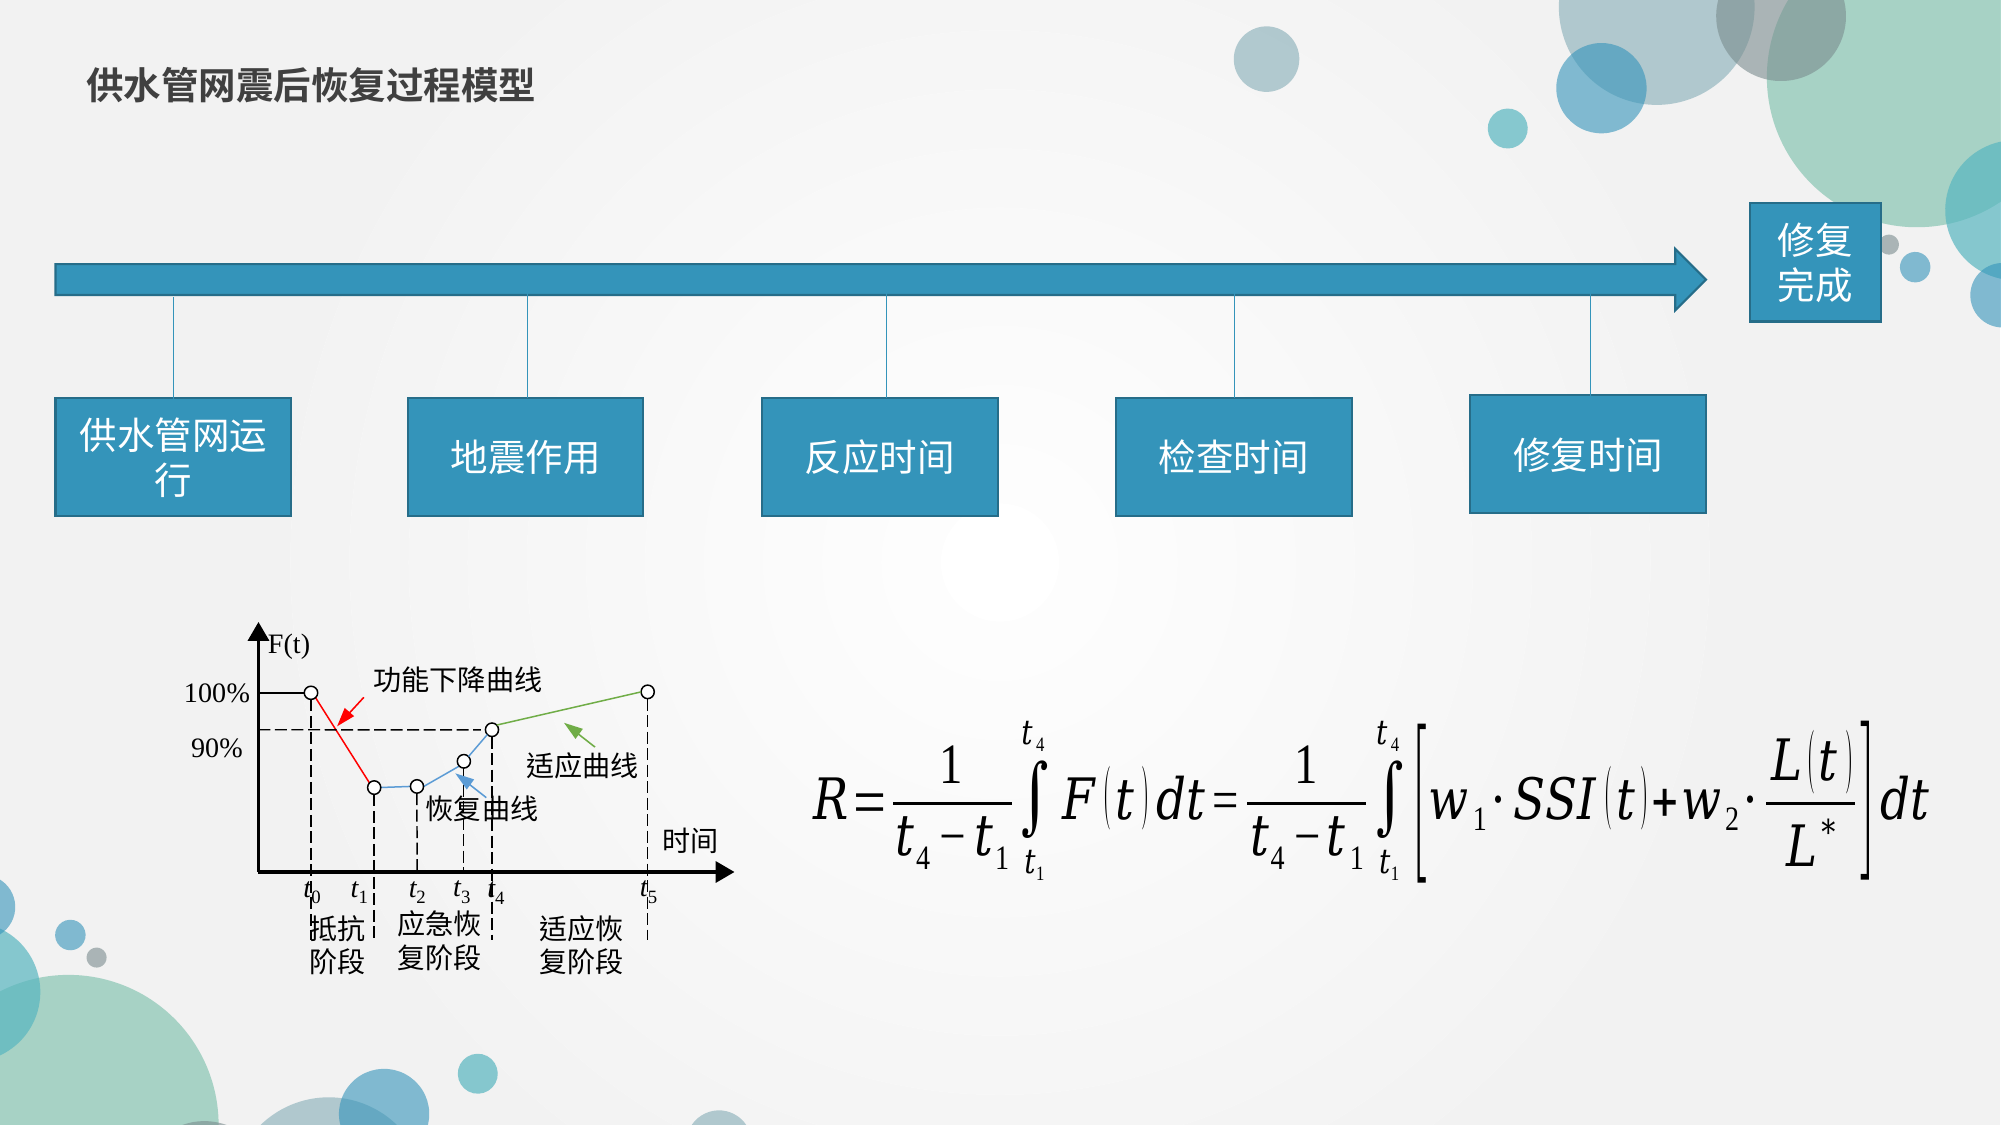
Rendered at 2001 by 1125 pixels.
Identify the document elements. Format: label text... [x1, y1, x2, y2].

picture [165, 600, 756, 996]
text_box 供水管网运行 [54, 397, 292, 517]
text_box 修复时间 [1469, 394, 1707, 514]
text_box 修复完成 [1749, 202, 1882, 323]
text_box 反应时间 [761, 397, 999, 517]
list 供水管网震后恢复过程模型 [71, 41, 630, 108]
text_box [54, 246, 1708, 313]
text_box 检查时间 [1115, 397, 1353, 517]
text_box 地震作用 [407, 397, 644, 517]
